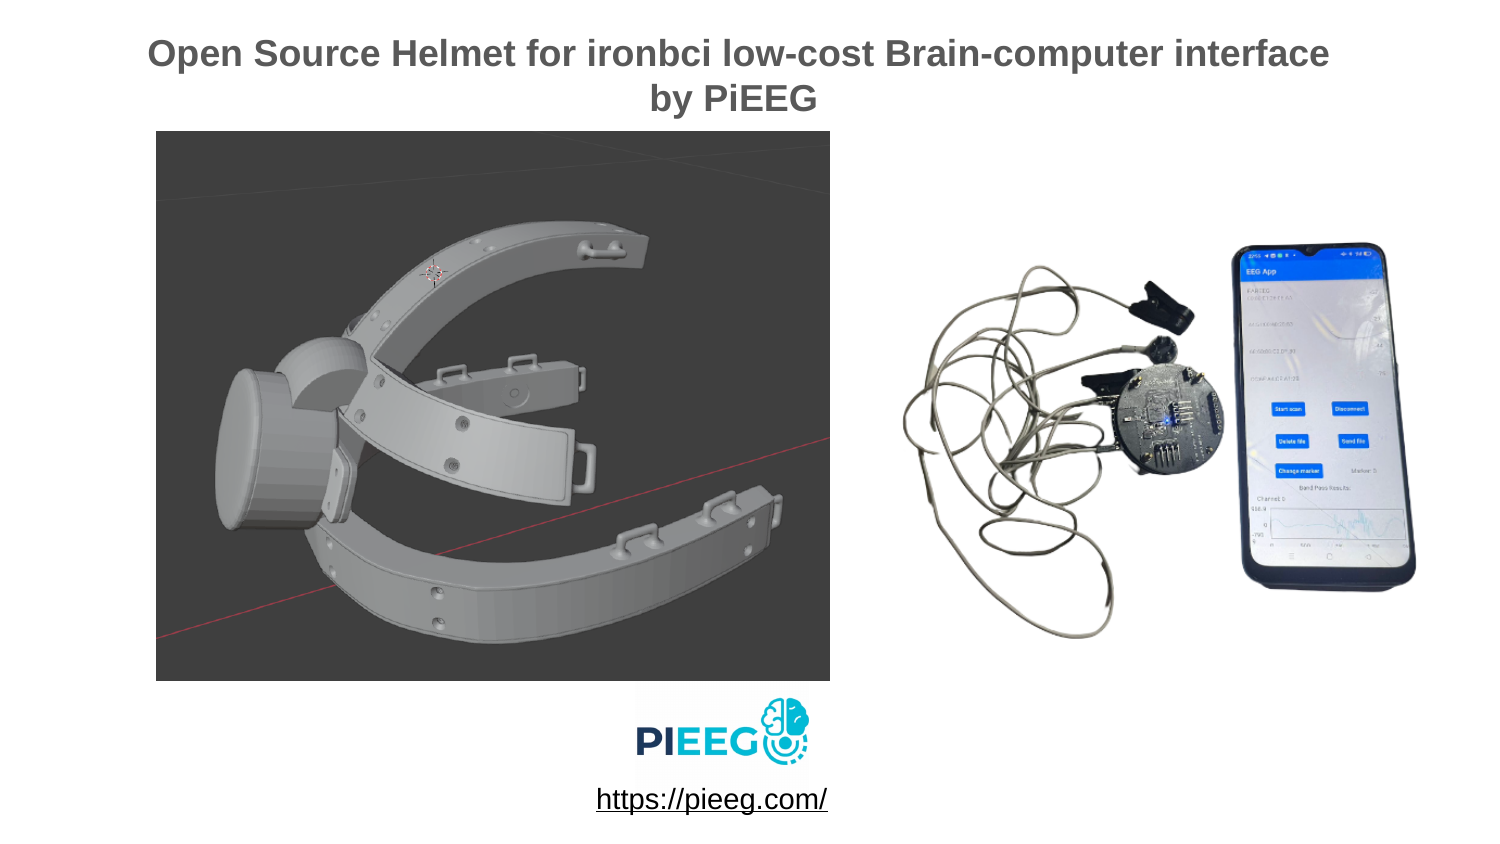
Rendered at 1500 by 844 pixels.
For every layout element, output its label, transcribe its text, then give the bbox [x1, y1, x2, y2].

picture [156, 130, 830, 794]
picture [887, 191, 1431, 653]
text_box https://pieeg.com/ [580, 765, 1074, 830]
text_box Open Source Helmet for ironbci low-cost Brain-computer interface by PiEEG [116, 14, 1362, 183]
